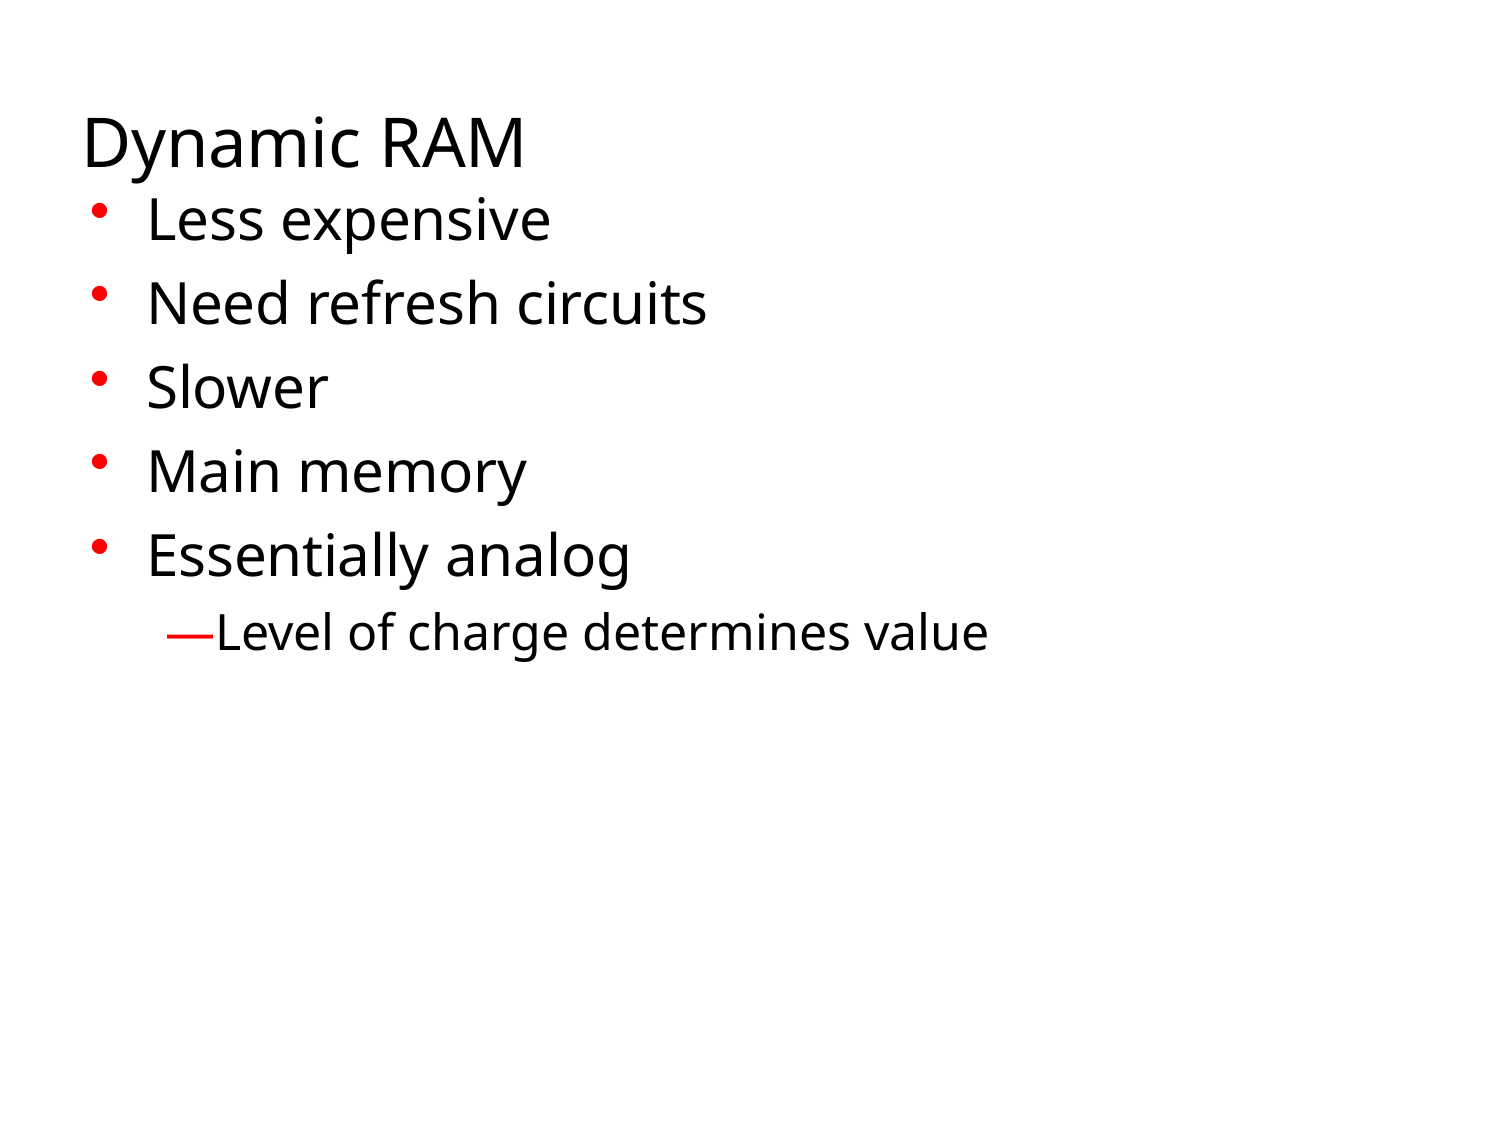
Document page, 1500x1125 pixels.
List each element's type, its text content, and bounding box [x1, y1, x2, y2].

text_box Less expensive Need refresh circuits Slower Main memory Essentially analog —Level of charge determines value [87, 166, 1266, 661]
title Dynamic RAM [79, 43, 1413, 234]
